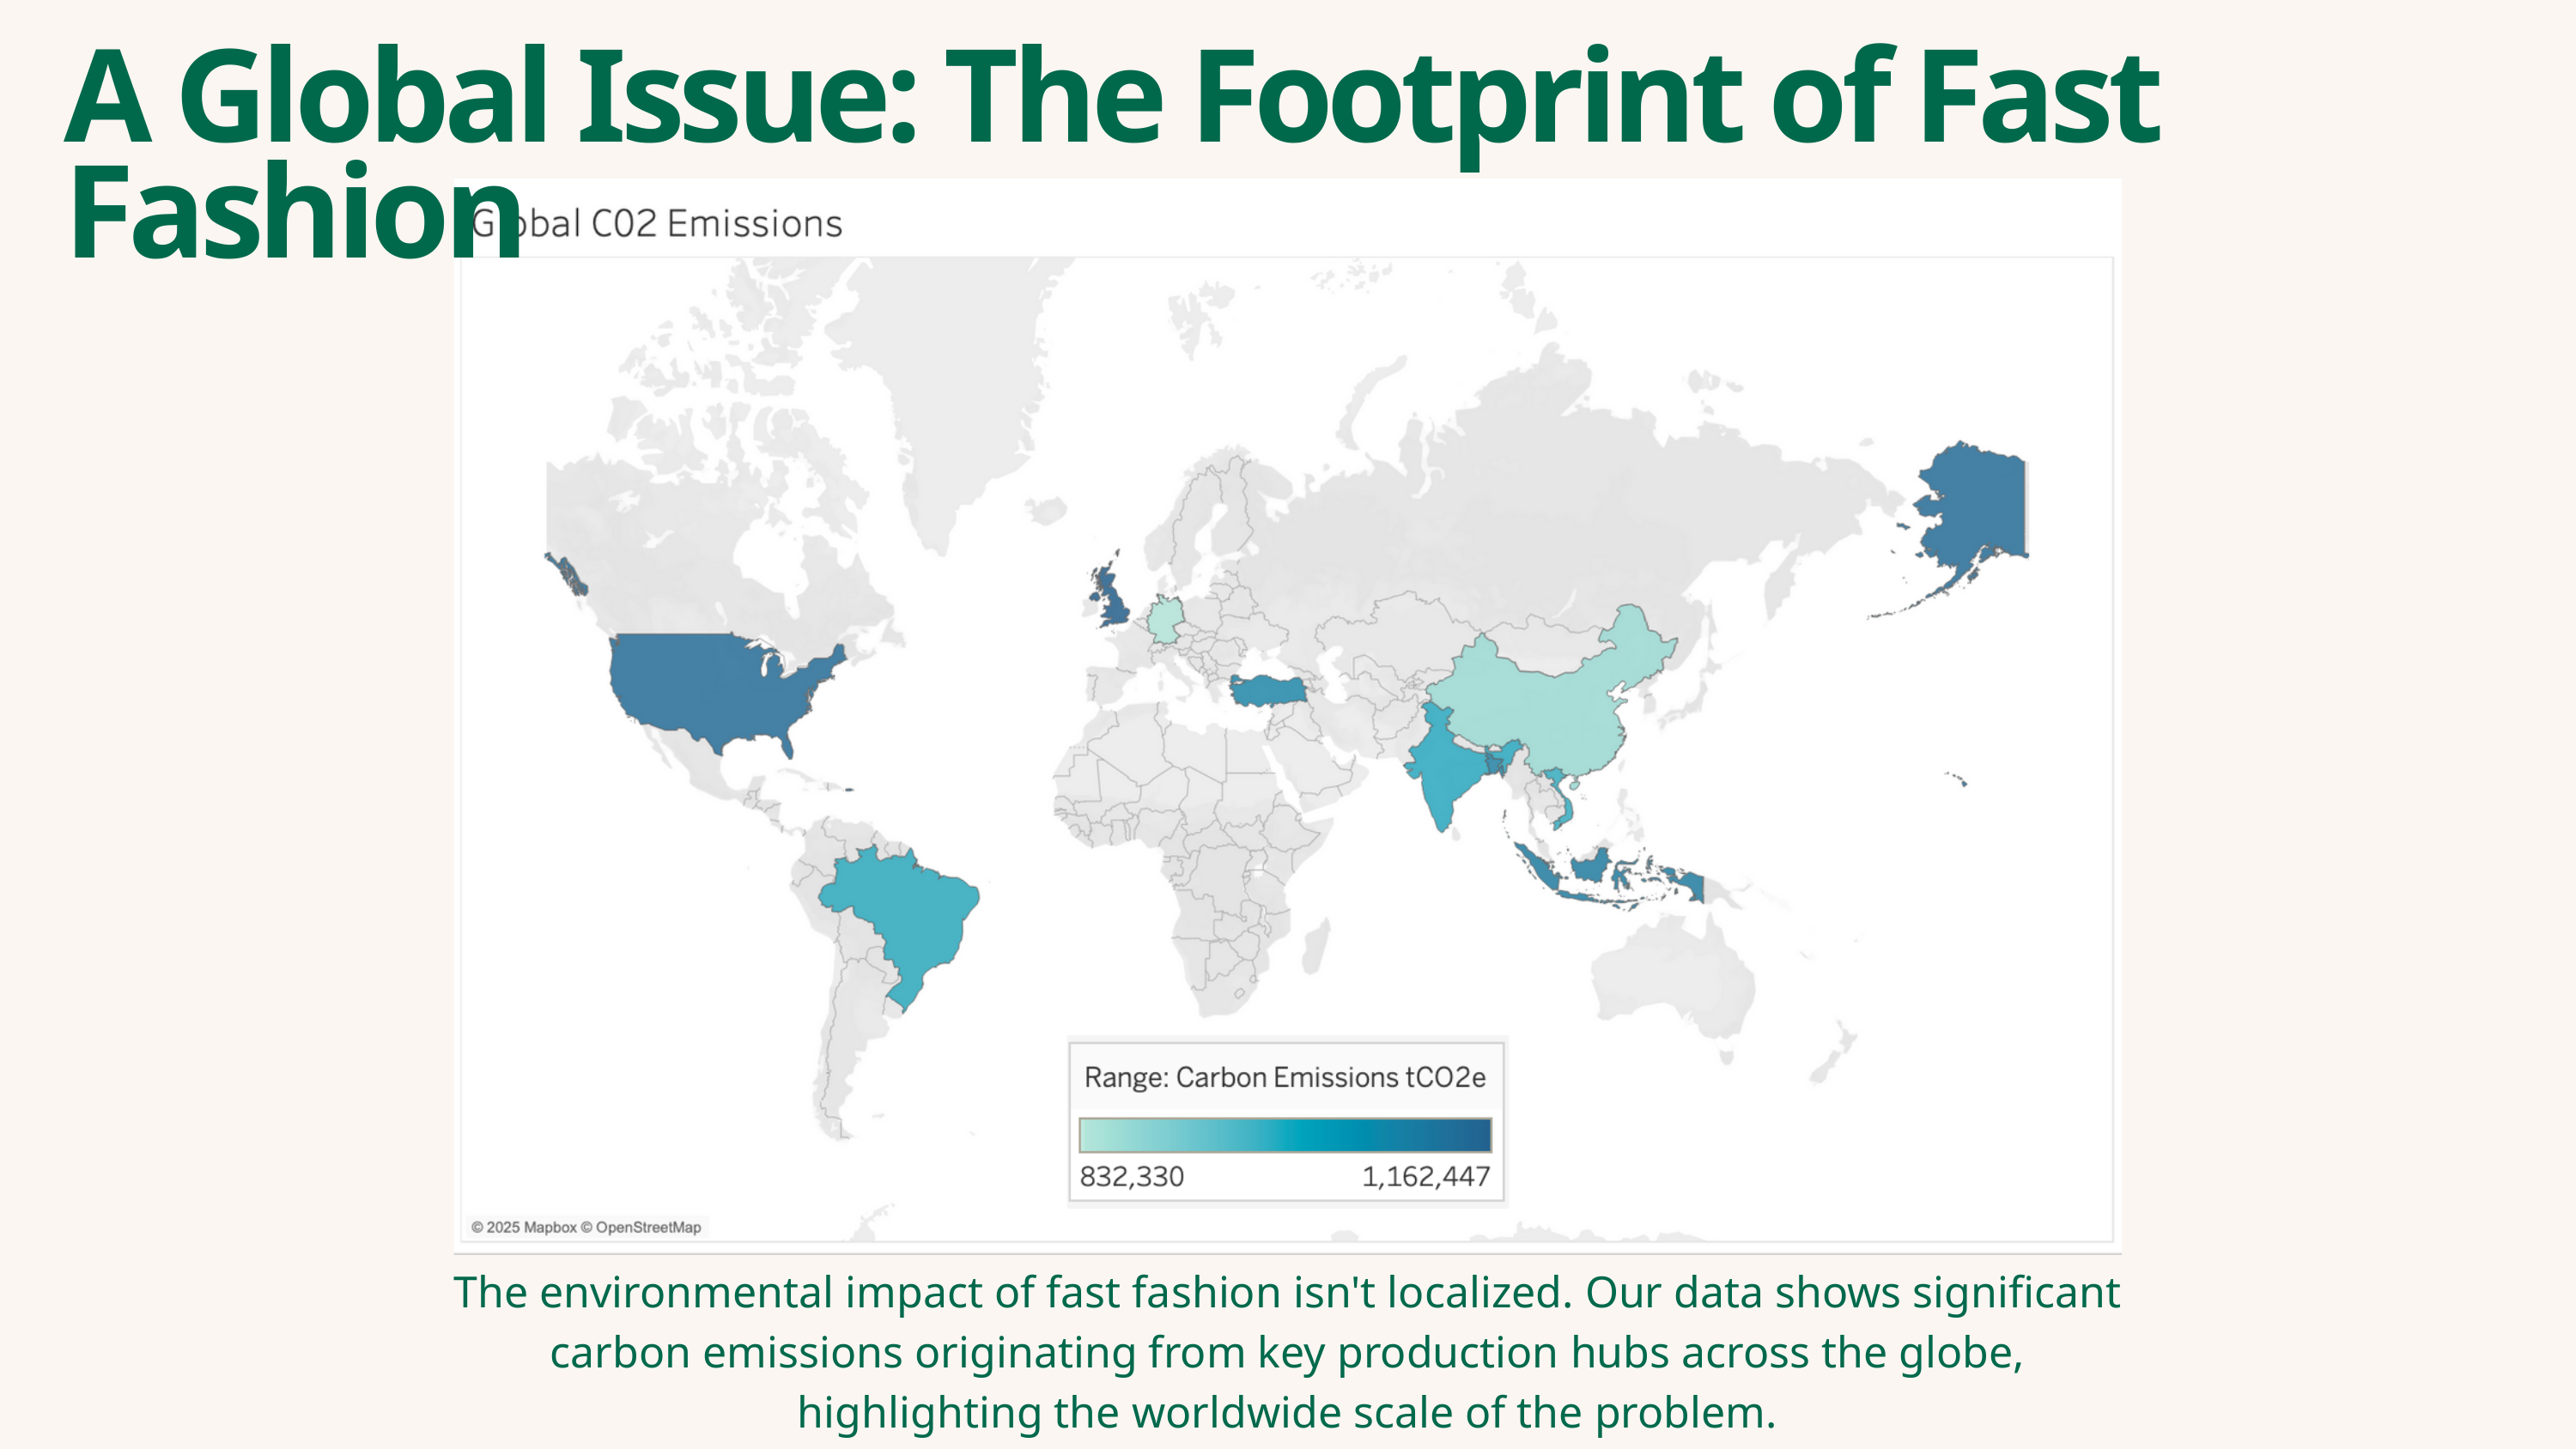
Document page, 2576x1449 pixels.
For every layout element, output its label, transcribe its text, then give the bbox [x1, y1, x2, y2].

text_box [453, 284, 2123, 1255]
text_box A Global Issue: The Footprint of Fast Fashion [64, 52, 2512, 284]
text_box The environmental impact of fast fashion isn't localized. Our data shows significant carbon emissions originating from key production hubs across the globe, highlighting the worldwide scale of the problem. [440, 1256, 2136, 1437]
text_box [1066, 1035, 1510, 1209]
